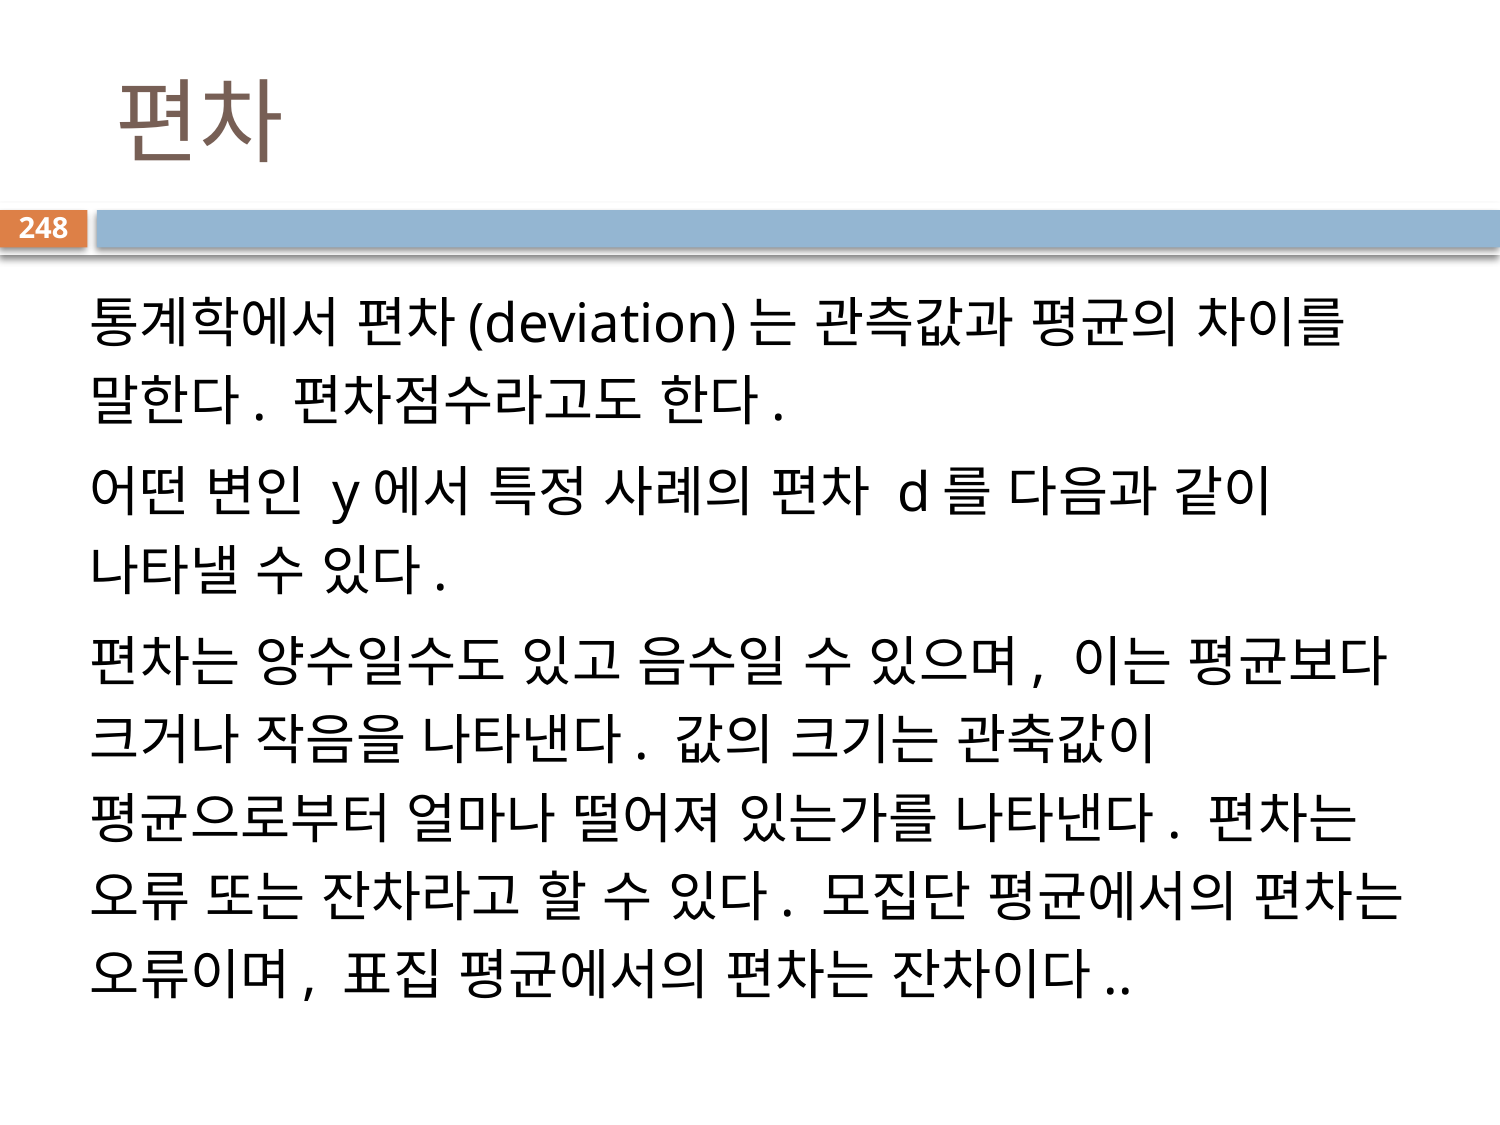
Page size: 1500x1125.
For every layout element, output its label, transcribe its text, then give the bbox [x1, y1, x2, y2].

title 편차 [100, 37, 1438, 200]
list 통계학에서 편차(deviation)는 관측값과 평균의 차이를 말한다. 편차점수라고도 한다. 어떤 변인 y에서 특정 사례의 편차 d를 다음과 같이 나타낼 수 있다. 편차는 양수일수도 있고 음수일 수 있으며, 이는 평균보다 크거나 작음을 나타낸다. 값의 크기는 관축값이 평균으로부터 얼마나 떨어져 있는가를 나타낸다. 편차는 오류 또는 잔차라고 할 수 있다. 모집단 평균에서의 편차는 오류이며, 표집 평균에서의 편차는 잔차이다.. [75, 267, 1425, 1071]
slide_number 248 [0, 208, 88, 249]
